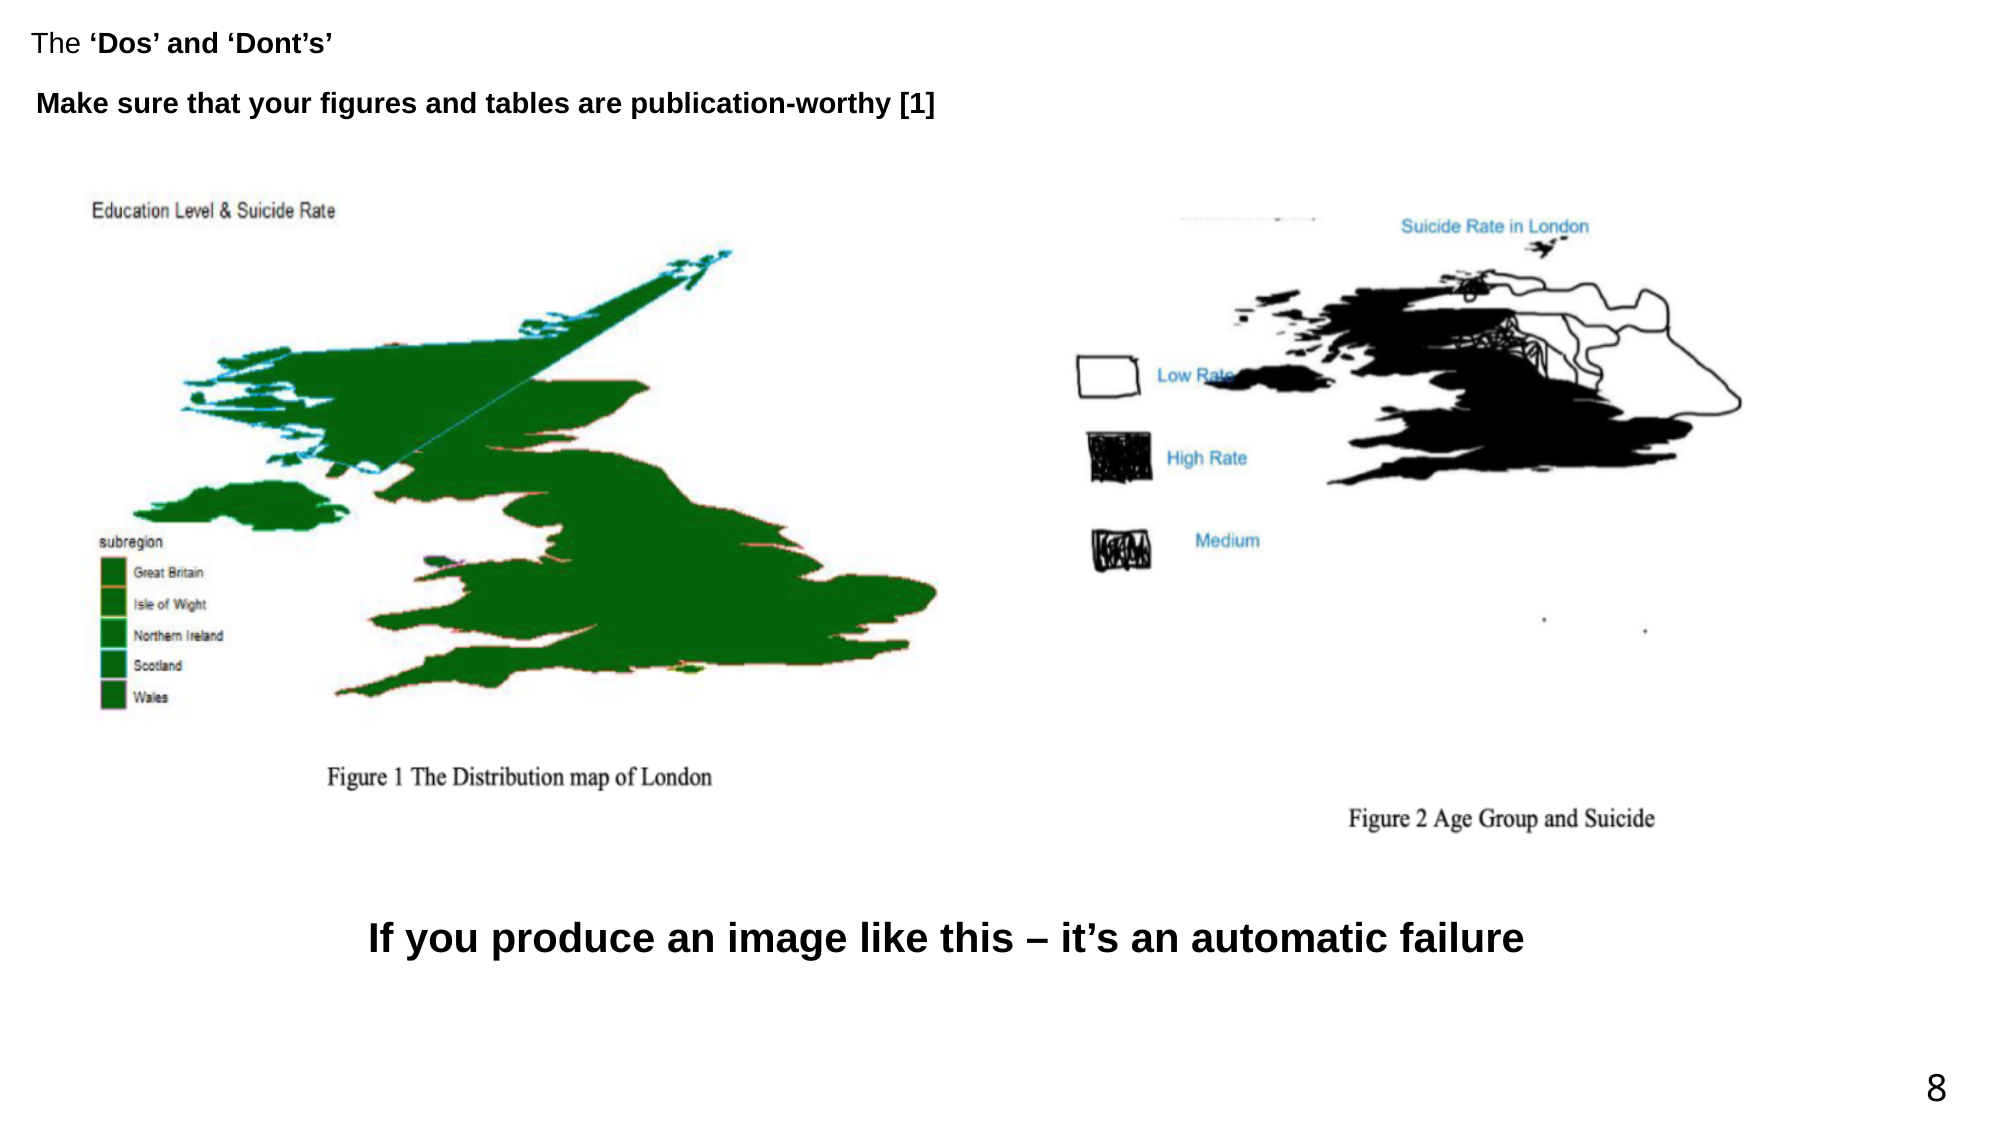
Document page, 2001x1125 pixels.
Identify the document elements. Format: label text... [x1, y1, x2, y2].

picture [20, 188, 1001, 844]
picture [1025, 203, 1980, 844]
text_box The ‘Dos’ and ‘Dont’s’ [16, 17, 349, 67]
text_box 8 [1911, 1056, 2000, 1080]
text_box Make sure that your figures and tables are publication-worthy [1] [21, 77, 1000, 127]
text_box If you produce an image like this – it’s an automatic failure [353, 903, 1541, 968]
